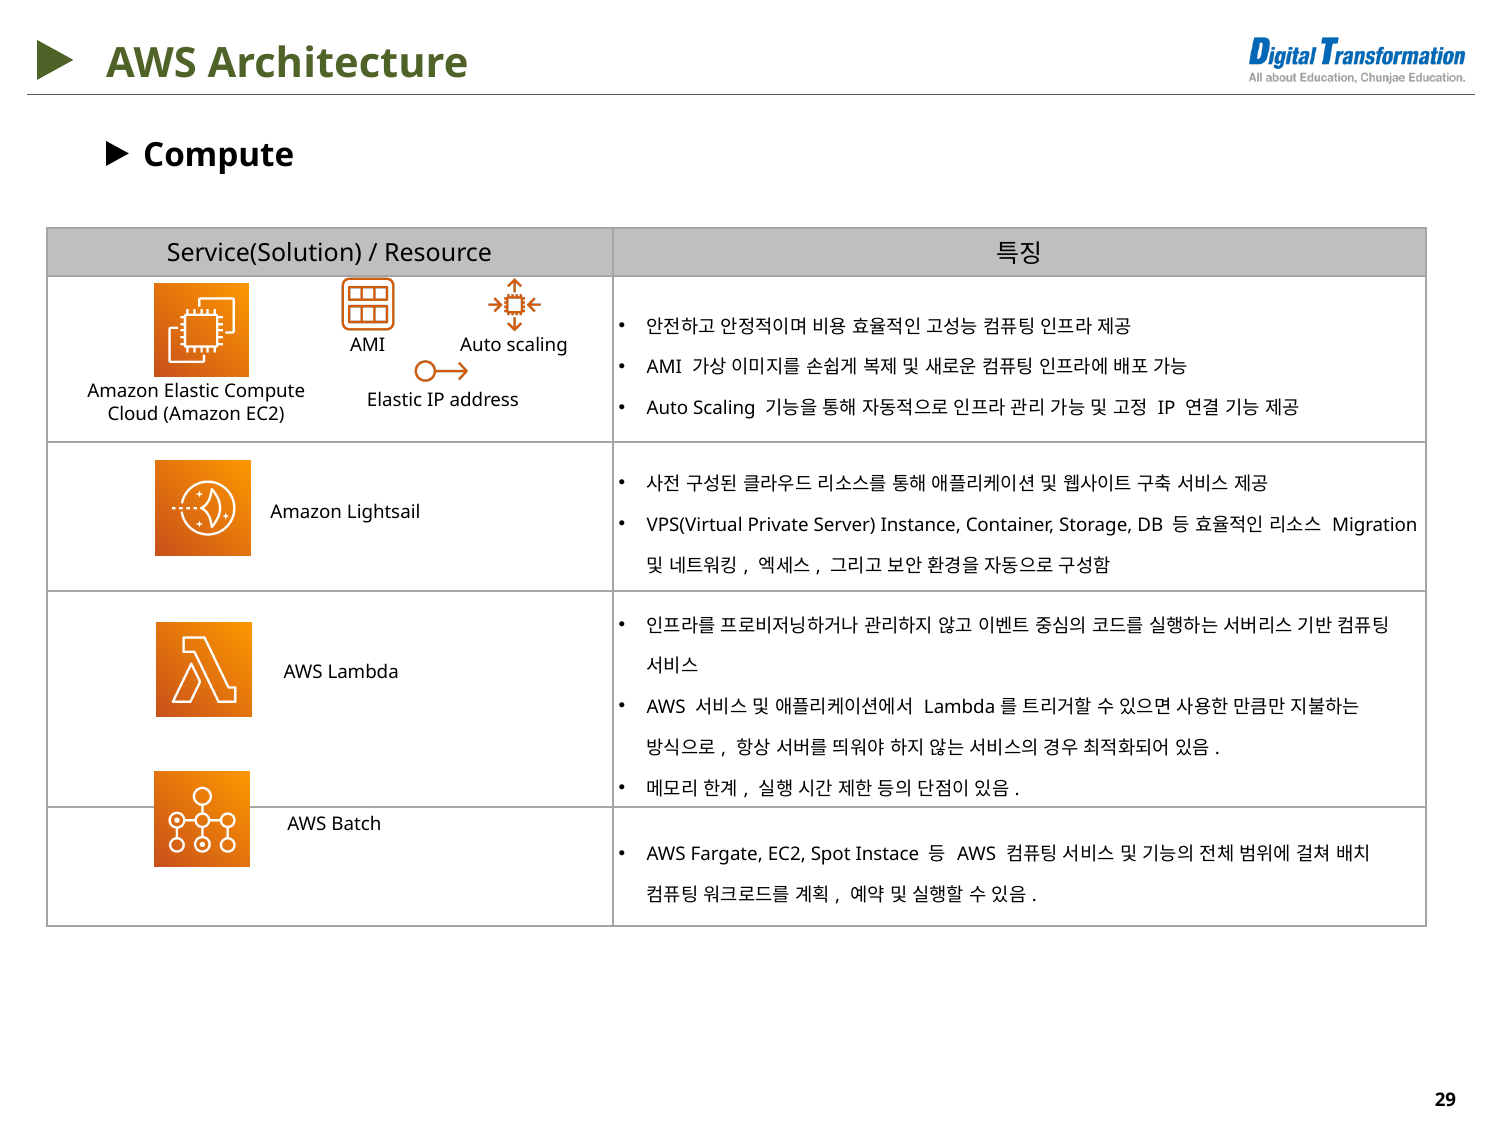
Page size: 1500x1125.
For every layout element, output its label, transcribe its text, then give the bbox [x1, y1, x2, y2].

table_header 특징 [614, 229, 1425, 275]
table_cell [48, 808, 612, 925]
table_cell AWS Fargate, EC2, Spot Instace 등 AWS 컴퓨팅 서비스 및 기능의 전체 범위에 걸쳐 배치 컴퓨팅 워크로드를 계획, 예약 및 실행할 수 있음. [614, 808, 1425, 925]
table_cell [48, 277, 612, 441]
text_box Compute [143, 129, 620, 178]
picture [485, 275, 544, 334]
text_box Amazon Lightsail [255, 492, 522, 530]
picture [154, 283, 249, 377]
picture [155, 460, 251, 556]
table_cell [48, 592, 612, 806]
table_cell 사전 구성된 클라우드 리소스를 통해 애플리케이션 및 웹사이트 구축 서비스 제공 VPS(Virtual Private Server) Instance, Container, Storage, DB 등 효율적인 리소스 Migration 및 네트워킹, 엑세스, 그리고 보안 환경을 자동으로 구성함 [614, 443, 1425, 590]
text_box AWS Architecture [106, 35, 1365, 85]
picture [339, 275, 397, 333]
text_box Amazon Elastic Compute Cloud (Amazon EC2) [46, 371, 346, 432]
picture [412, 342, 470, 400]
table_header Service(Solution) / Resource [48, 229, 612, 275]
table_cell 안전하고 안정적이며 비용 효율적인 고성능 컴퓨팅 인프라 제공 AMI 가상 이미지를 손쉽게 복제 및 새로운 컴퓨팅 인프라에 배포 가능 Auto Scaling 기능을 통해 자동적으로 인프라 관리 가능 및 고정 IP 연결 기능 제공 [614, 277, 1425, 441]
picture [154, 771, 250, 867]
text_box Auto scaling [432, 325, 595, 363]
text_box [104, 139, 131, 168]
text_box AMI [302, 325, 432, 363]
text_box [34, 38, 76, 82]
table_cell 인프라를 프로비저닝하거나 관리하지 않고 이벤트 중심의 코드를 실행하는 서버리스 기반 컴퓨팅 서비스 AWS 서비스 및 애플리케이션에서 Lambda를 트리거할 수 있으면 사용한 만큼만 지불하는 방식으로, 항상 서버를 띄워야 하지 않는 서비스의 경우 최적화되어 있음. 메모리 한계, 실행 시간 제한 등의 단점이 있음. [614, 592, 1425, 806]
text_box Elastic IP address [361, 380, 524, 418]
picture [156, 621, 252, 718]
picture [1218, 7, 1492, 114]
table_cell [48, 443, 612, 590]
text_box AWS Lambda [256, 652, 519, 690]
text_box AWS Batch [254, 804, 505, 842]
